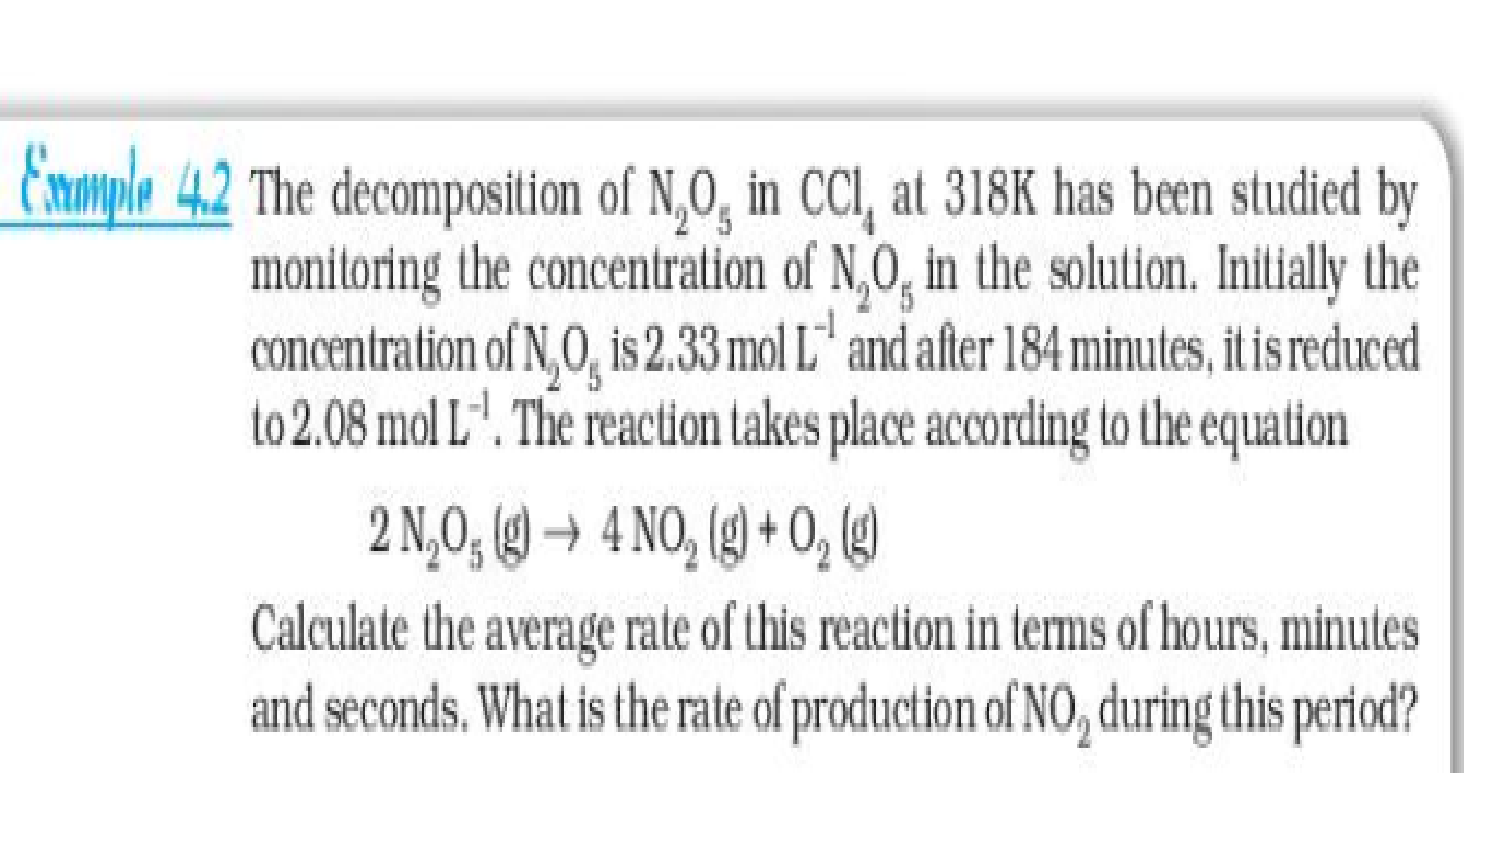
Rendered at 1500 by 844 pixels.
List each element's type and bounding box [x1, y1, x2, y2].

picture [0, 71, 1464, 774]
